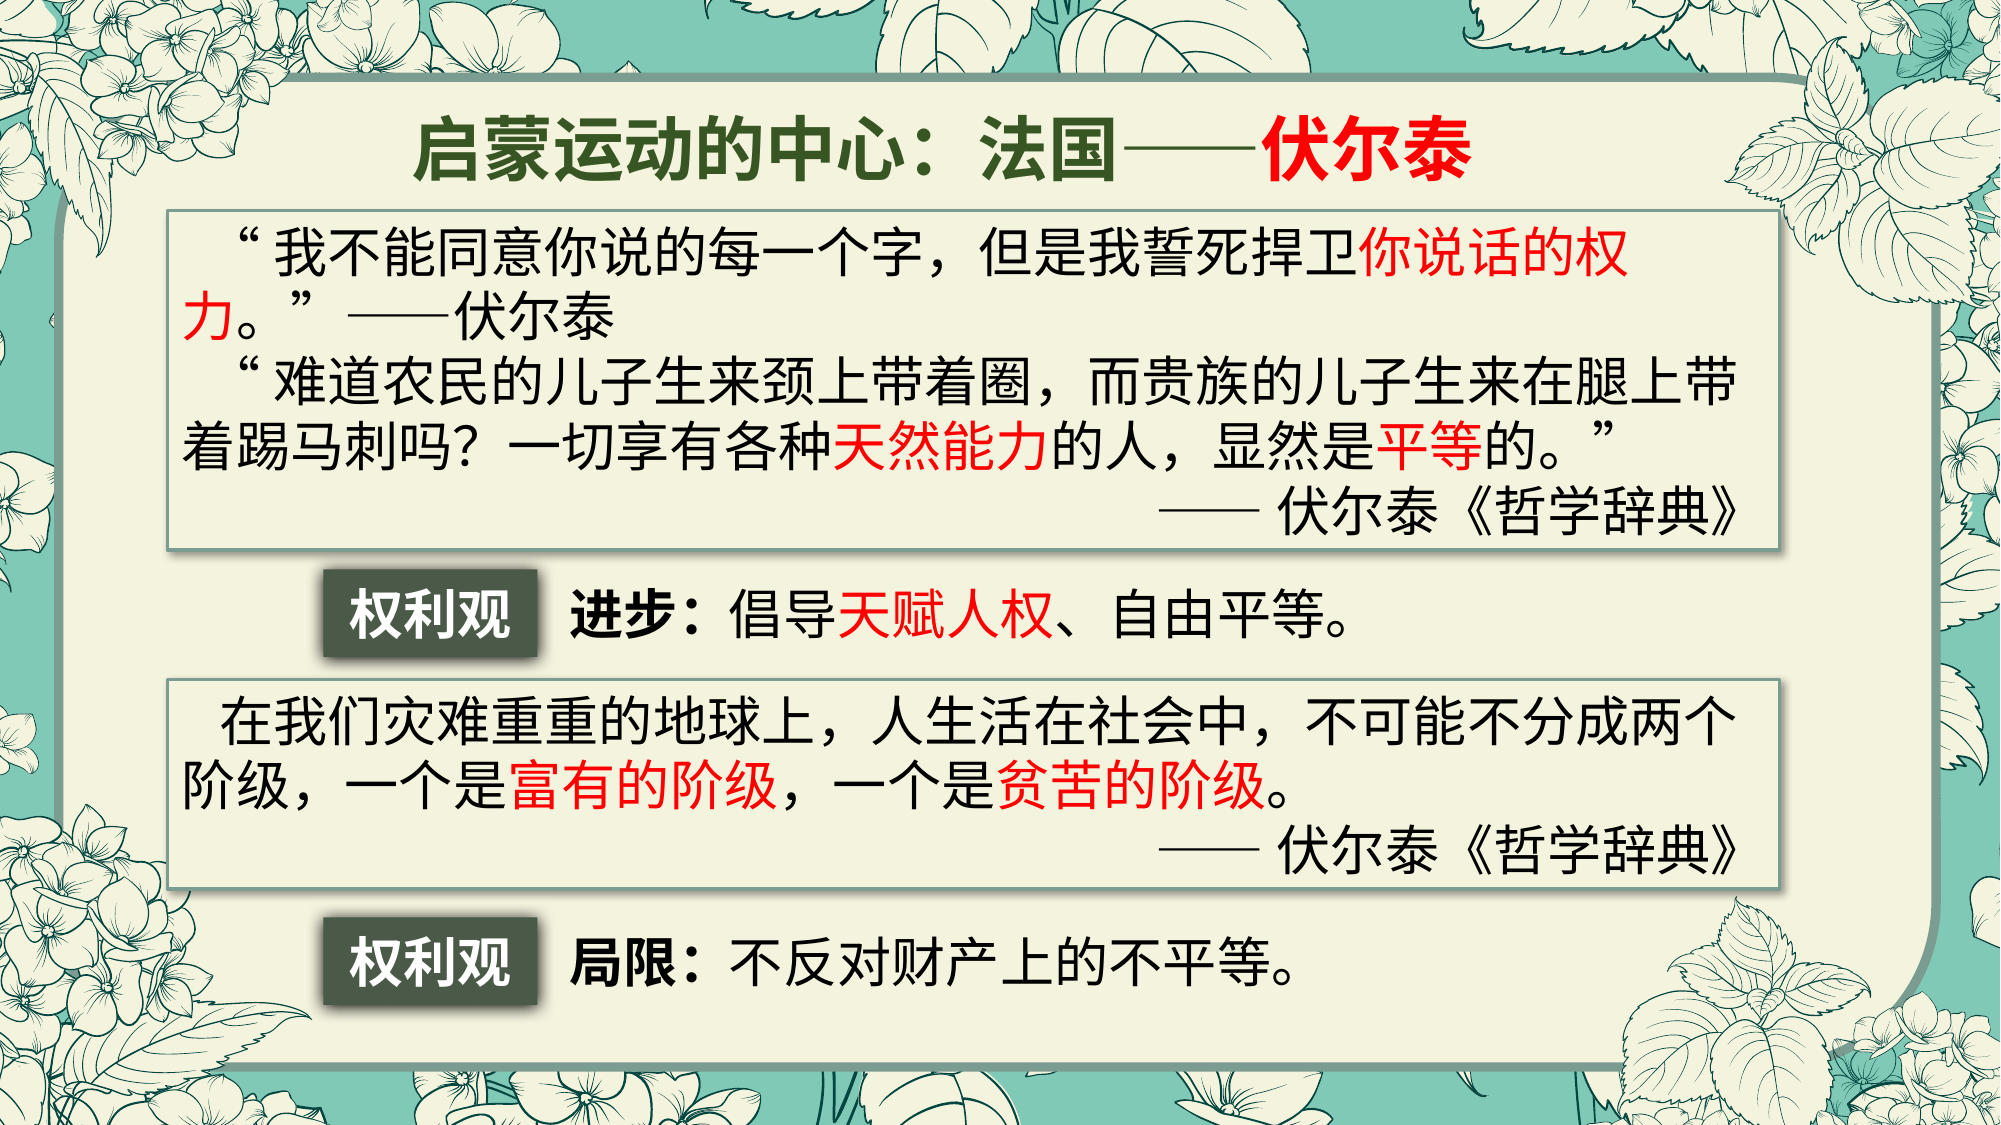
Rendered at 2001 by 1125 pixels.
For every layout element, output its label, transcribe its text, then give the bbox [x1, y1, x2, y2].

text_box 启蒙运动的中心：法国——伏尔泰 [396, 96, 1571, 197]
text_box 在我们灾难重重的地球上，人生活在社会中，不可能不分成两个阶级，一个是富有的阶级，一个是贫苦的阶级。 ——伏尔泰《哲学辞典》 [167, 679, 1780, 890]
text_box 权利观 [322, 568, 538, 658]
text_box “我不能同意你说的每一个字，但是我誓死捍卫你说话的权力。”——伏尔泰 “难道农民的儿子生来颈上带着圈，而贵族的儿子生来在腿上带着踢马刺吗？一切享有各种天然能力的人，显然是平等的。” ——伏尔泰《哲学辞典》 [167, 210, 1780, 550]
text_box 不反对财产上的不平等。 [714, 920, 1711, 1001]
text_box 进步： [554, 572, 714, 653]
text_box 权利观 [322, 916, 538, 1006]
text_box 倡导天赋人权、自由平等。 [714, 572, 1833, 653]
text_box 局限： [554, 920, 714, 1001]
